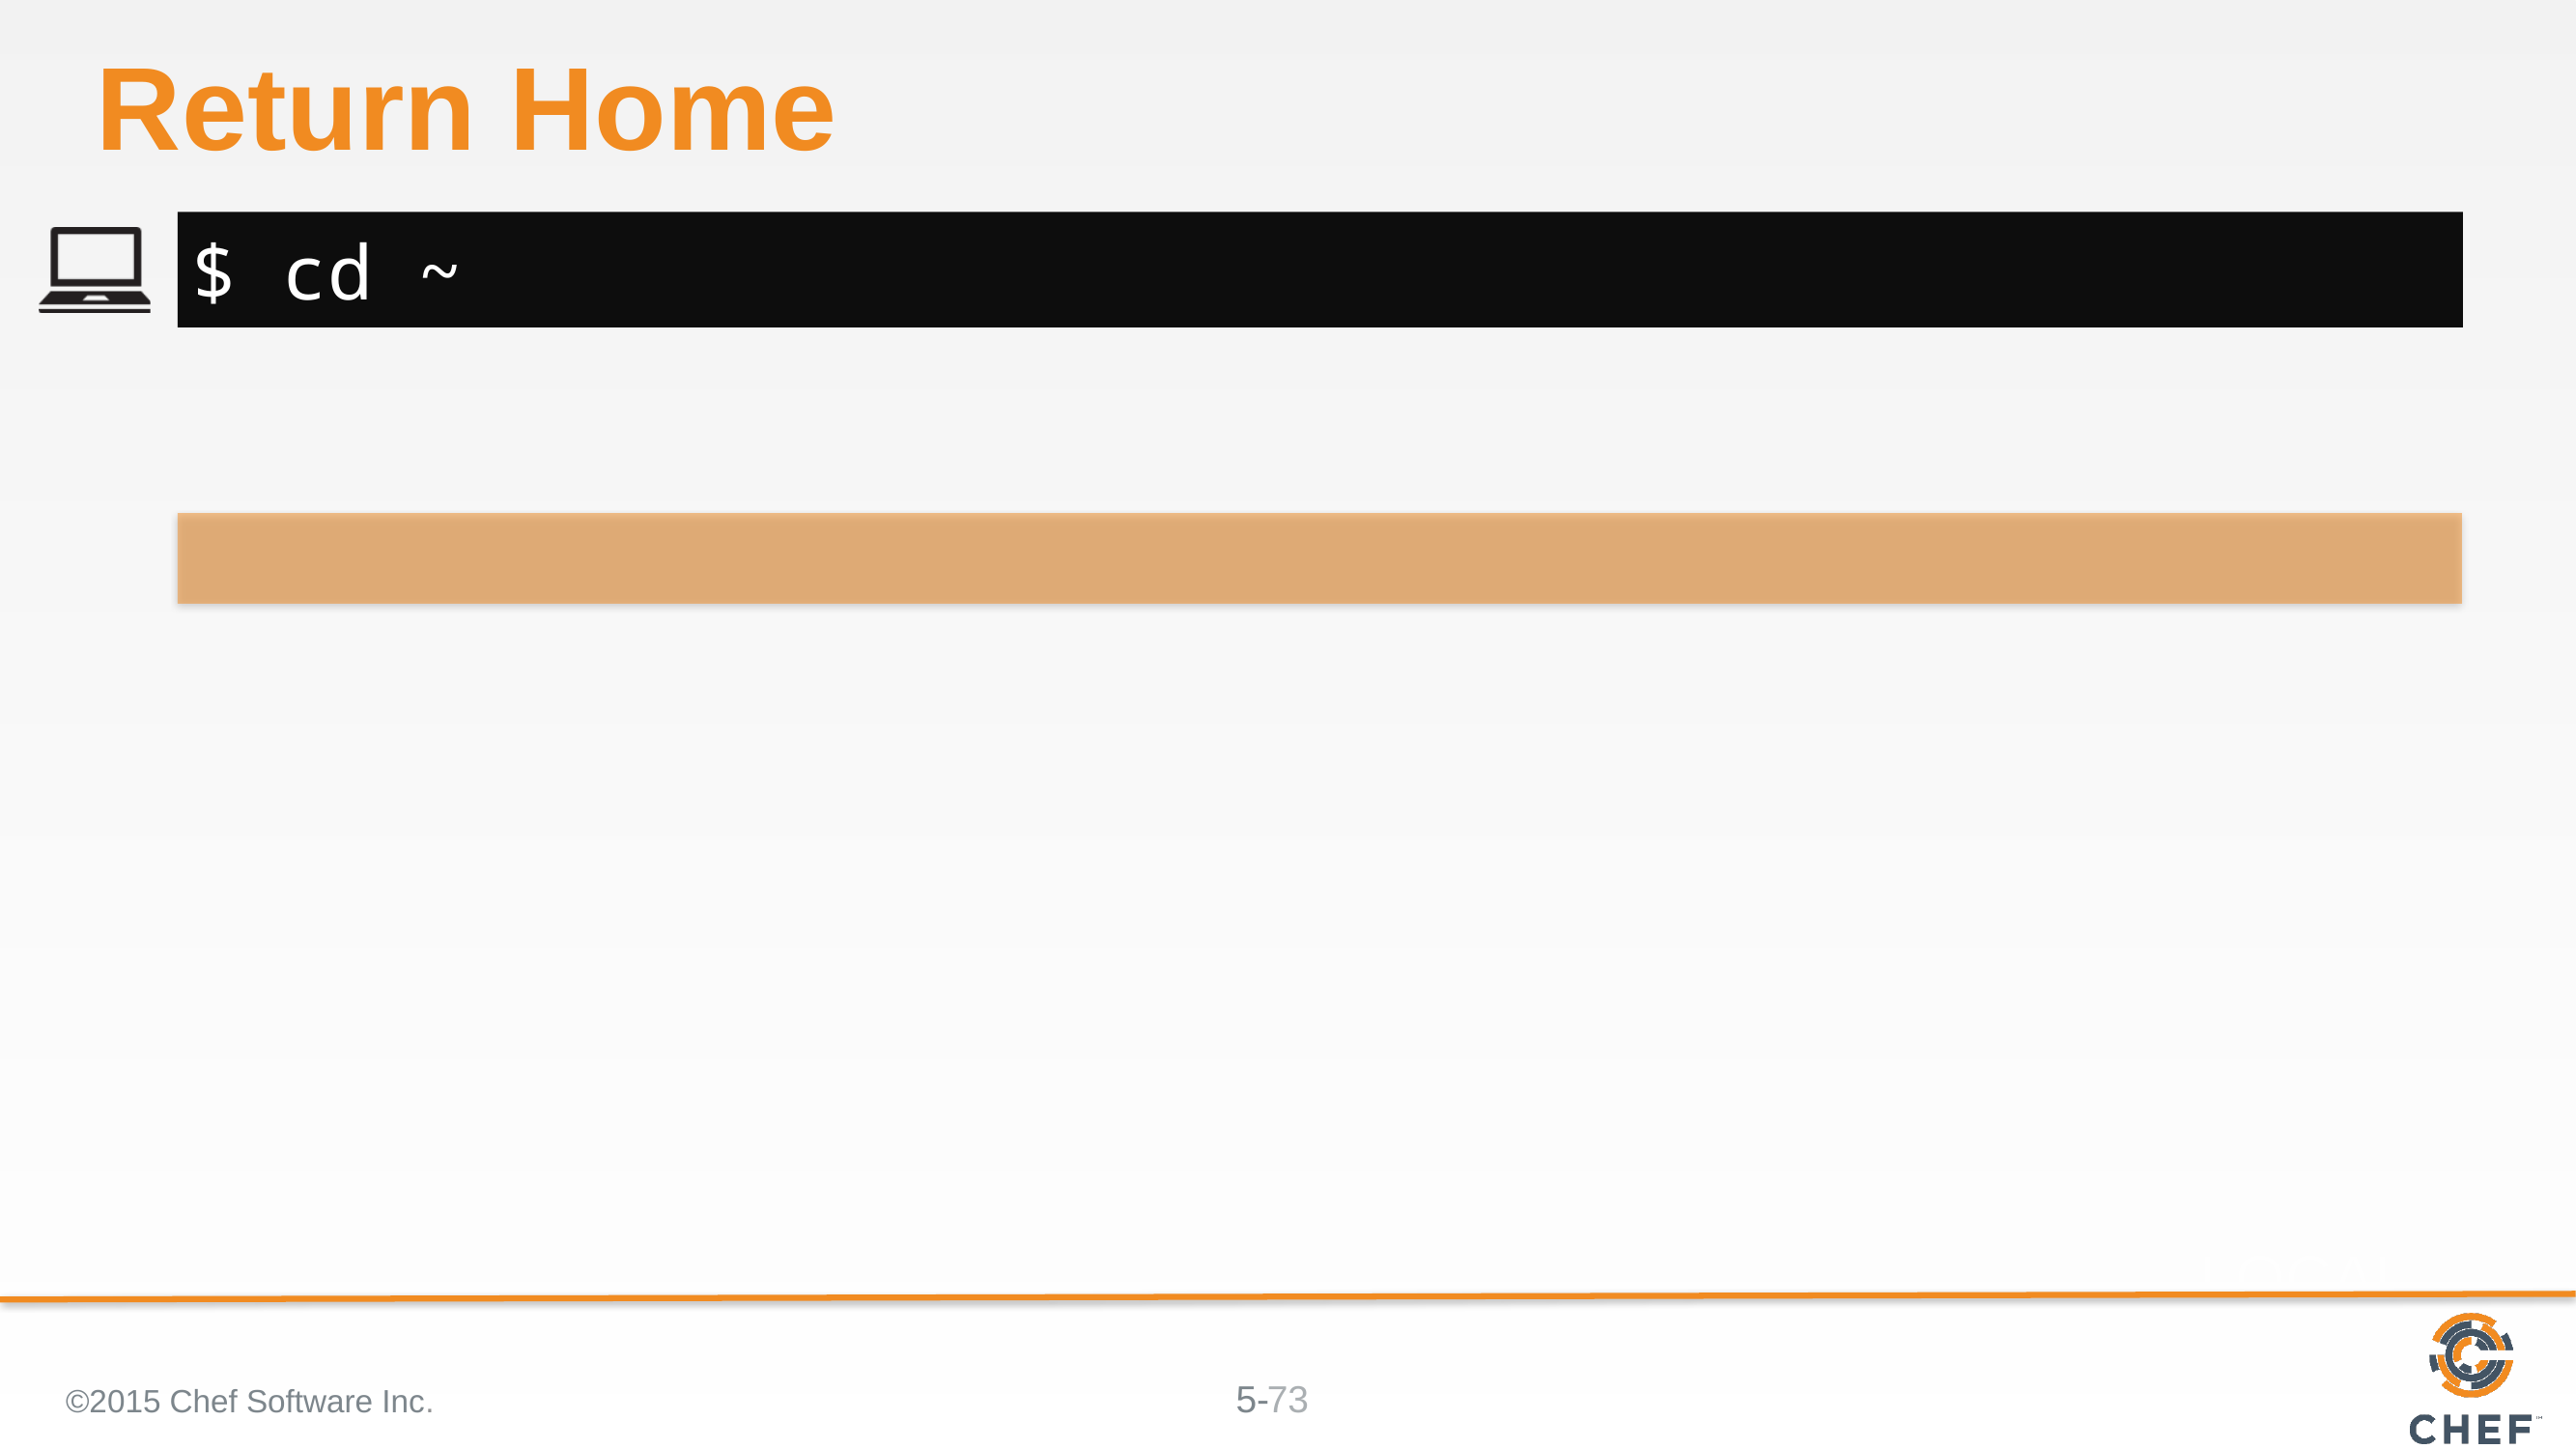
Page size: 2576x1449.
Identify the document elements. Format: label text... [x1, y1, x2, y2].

list $ cd ~ [177, 212, 2463, 327]
title Return Home [96, 48, 2463, 180]
footer ©2015 Chef Software Inc. [51, 1359, 952, 1440]
slide_number 73 [998, 1359, 1578, 1437]
picture [2399, 1297, 2550, 1449]
